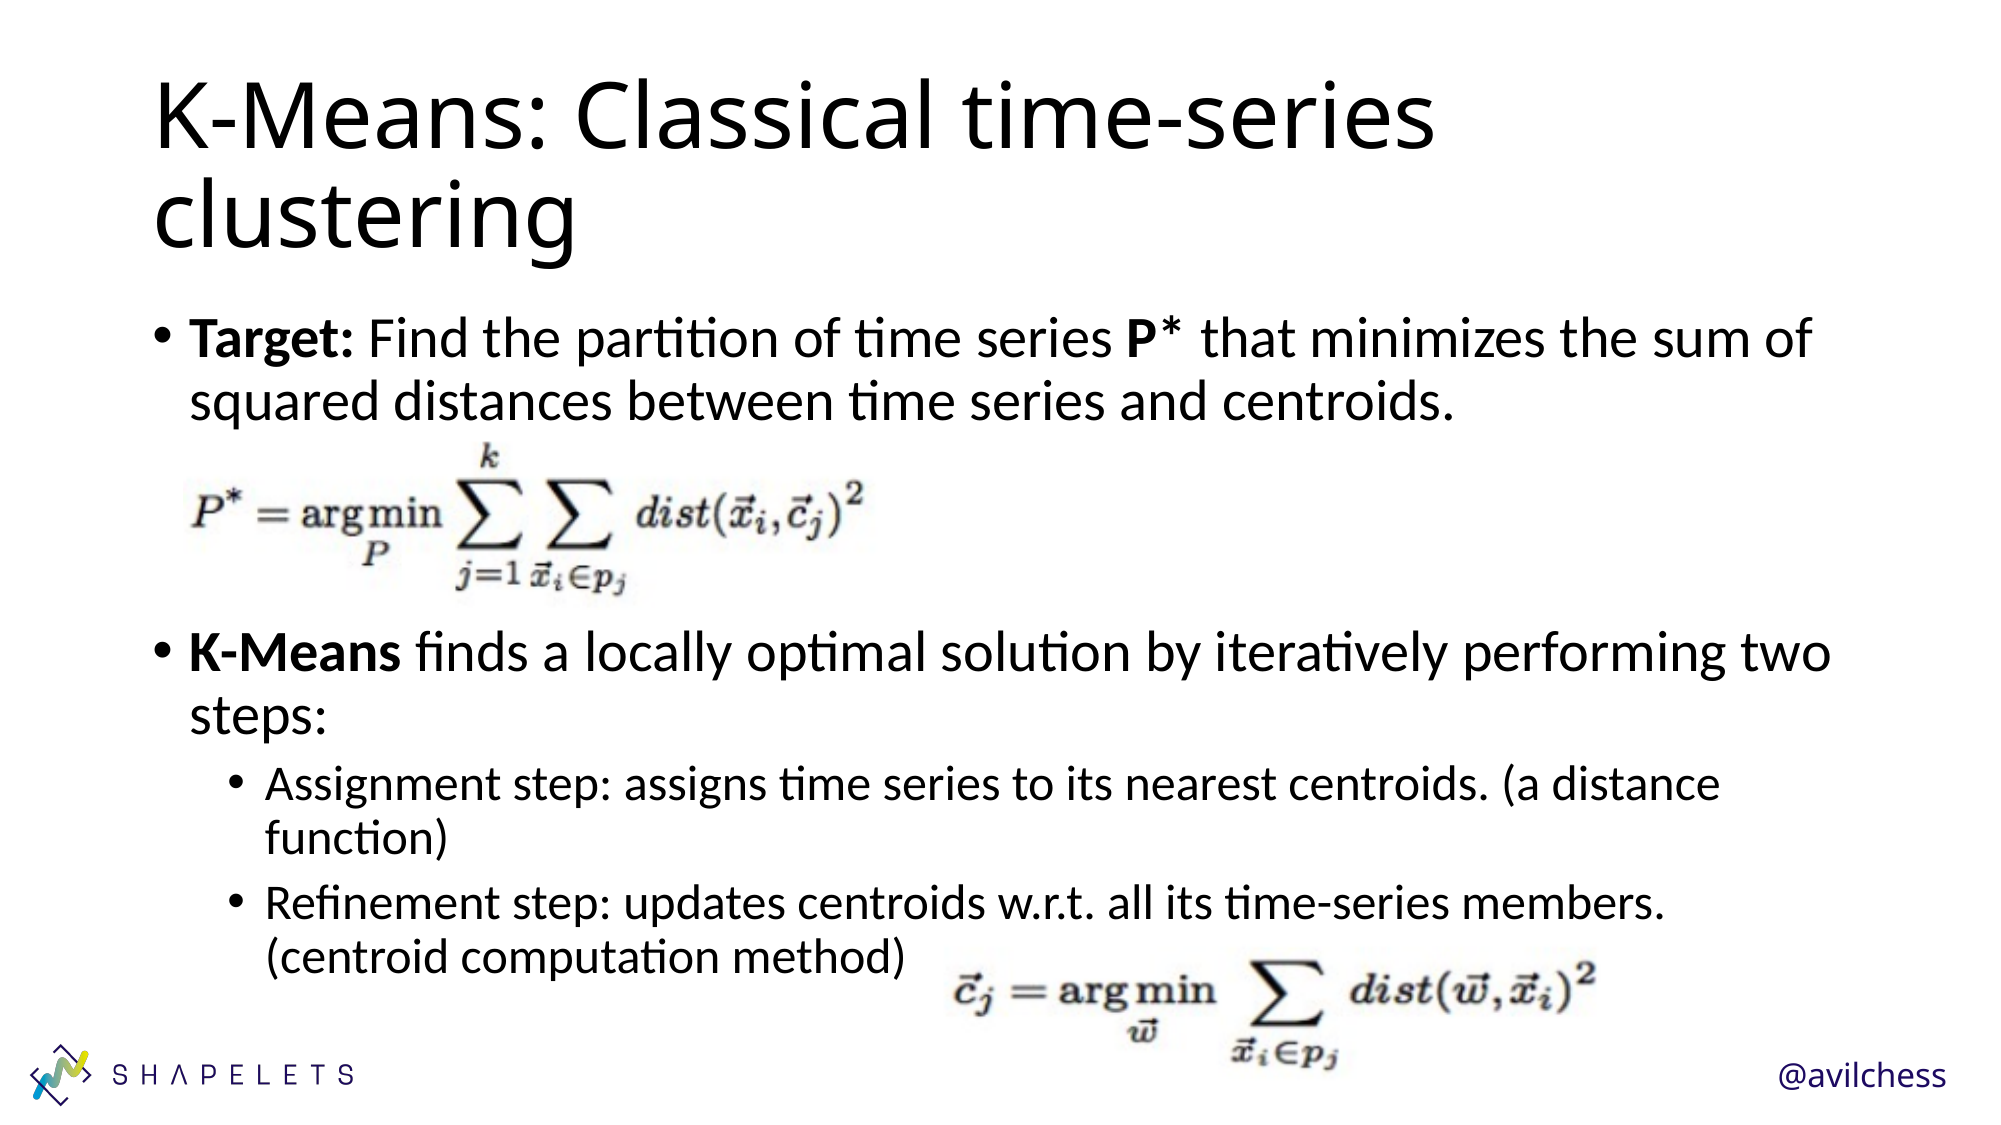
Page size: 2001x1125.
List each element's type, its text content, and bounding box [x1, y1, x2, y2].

picture [5, 1023, 377, 1125]
title K-Means: Classical time-series clustering [137, 59, 1863, 278]
picture [183, 432, 890, 610]
picture [921, 934, 1624, 1092]
list Target: Find the partition of time series P* that minimizes the sum of squared distances between time series and centroids. K-Means finds a locally optimal solution by iteratively performing two steps: Assignment step: assigns time series to its nearest centroids. (a distance function) Refinement step: updates centroids w.r.t. all its time-series members. (centroid computation method) [137, 299, 1863, 1014]
